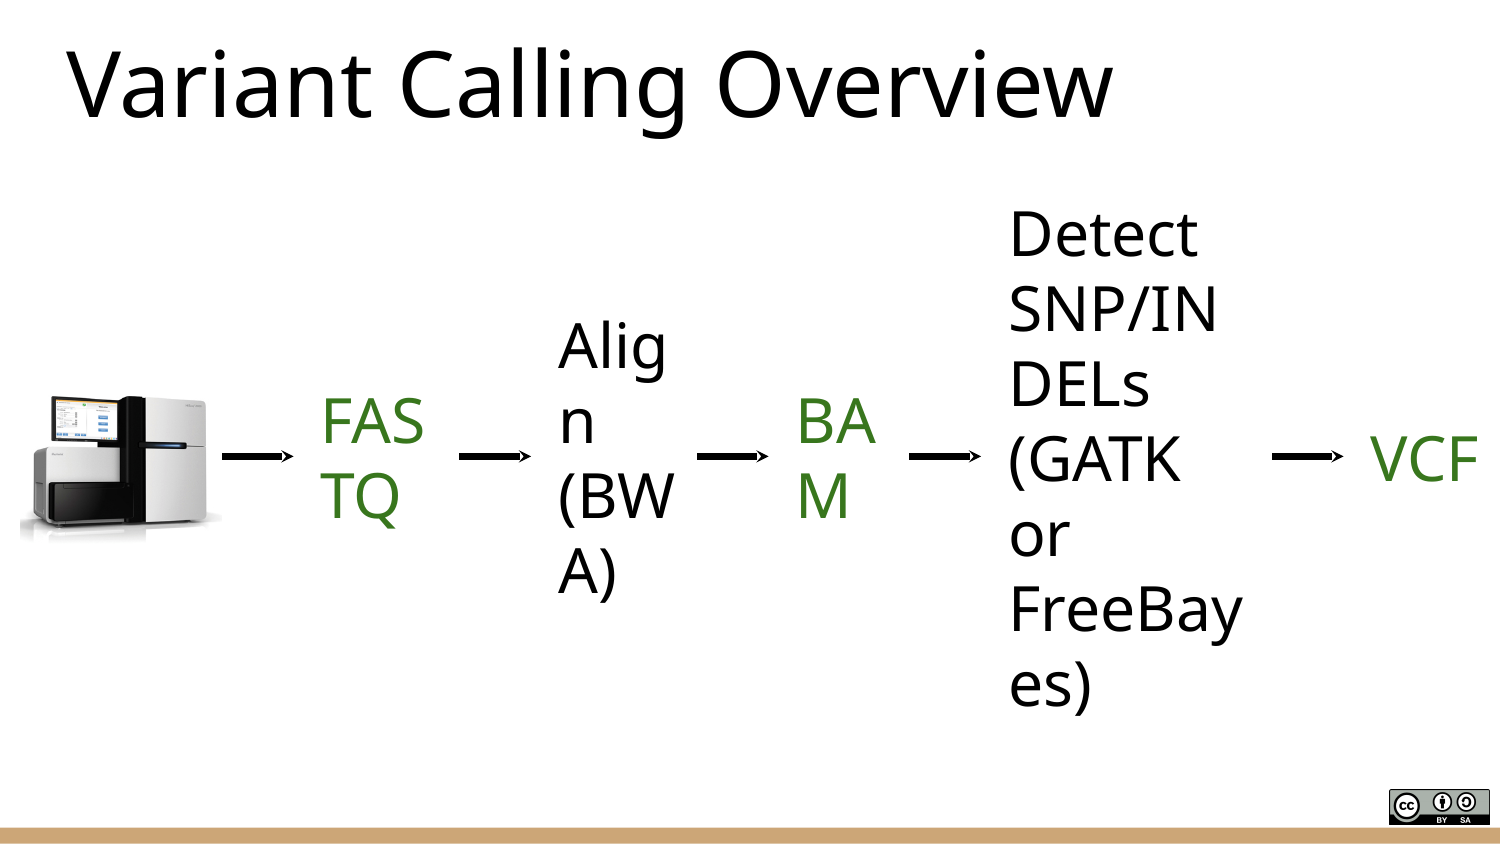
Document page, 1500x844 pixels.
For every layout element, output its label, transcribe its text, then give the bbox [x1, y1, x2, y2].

title Variant Calling Overview [51, 14, 1449, 151]
text_box BAM [780, 382, 943, 531]
text_box FASTQ [305, 382, 468, 531]
text_box VCF [1355, 382, 1500, 531]
text_box Align (BWA) [543, 382, 705, 531]
picture [20, 387, 223, 544]
picture [1389, 789, 1490, 825]
text_box Detect SNP/INDELs (GATK or FreeBayes) [993, 382, 1270, 531]
